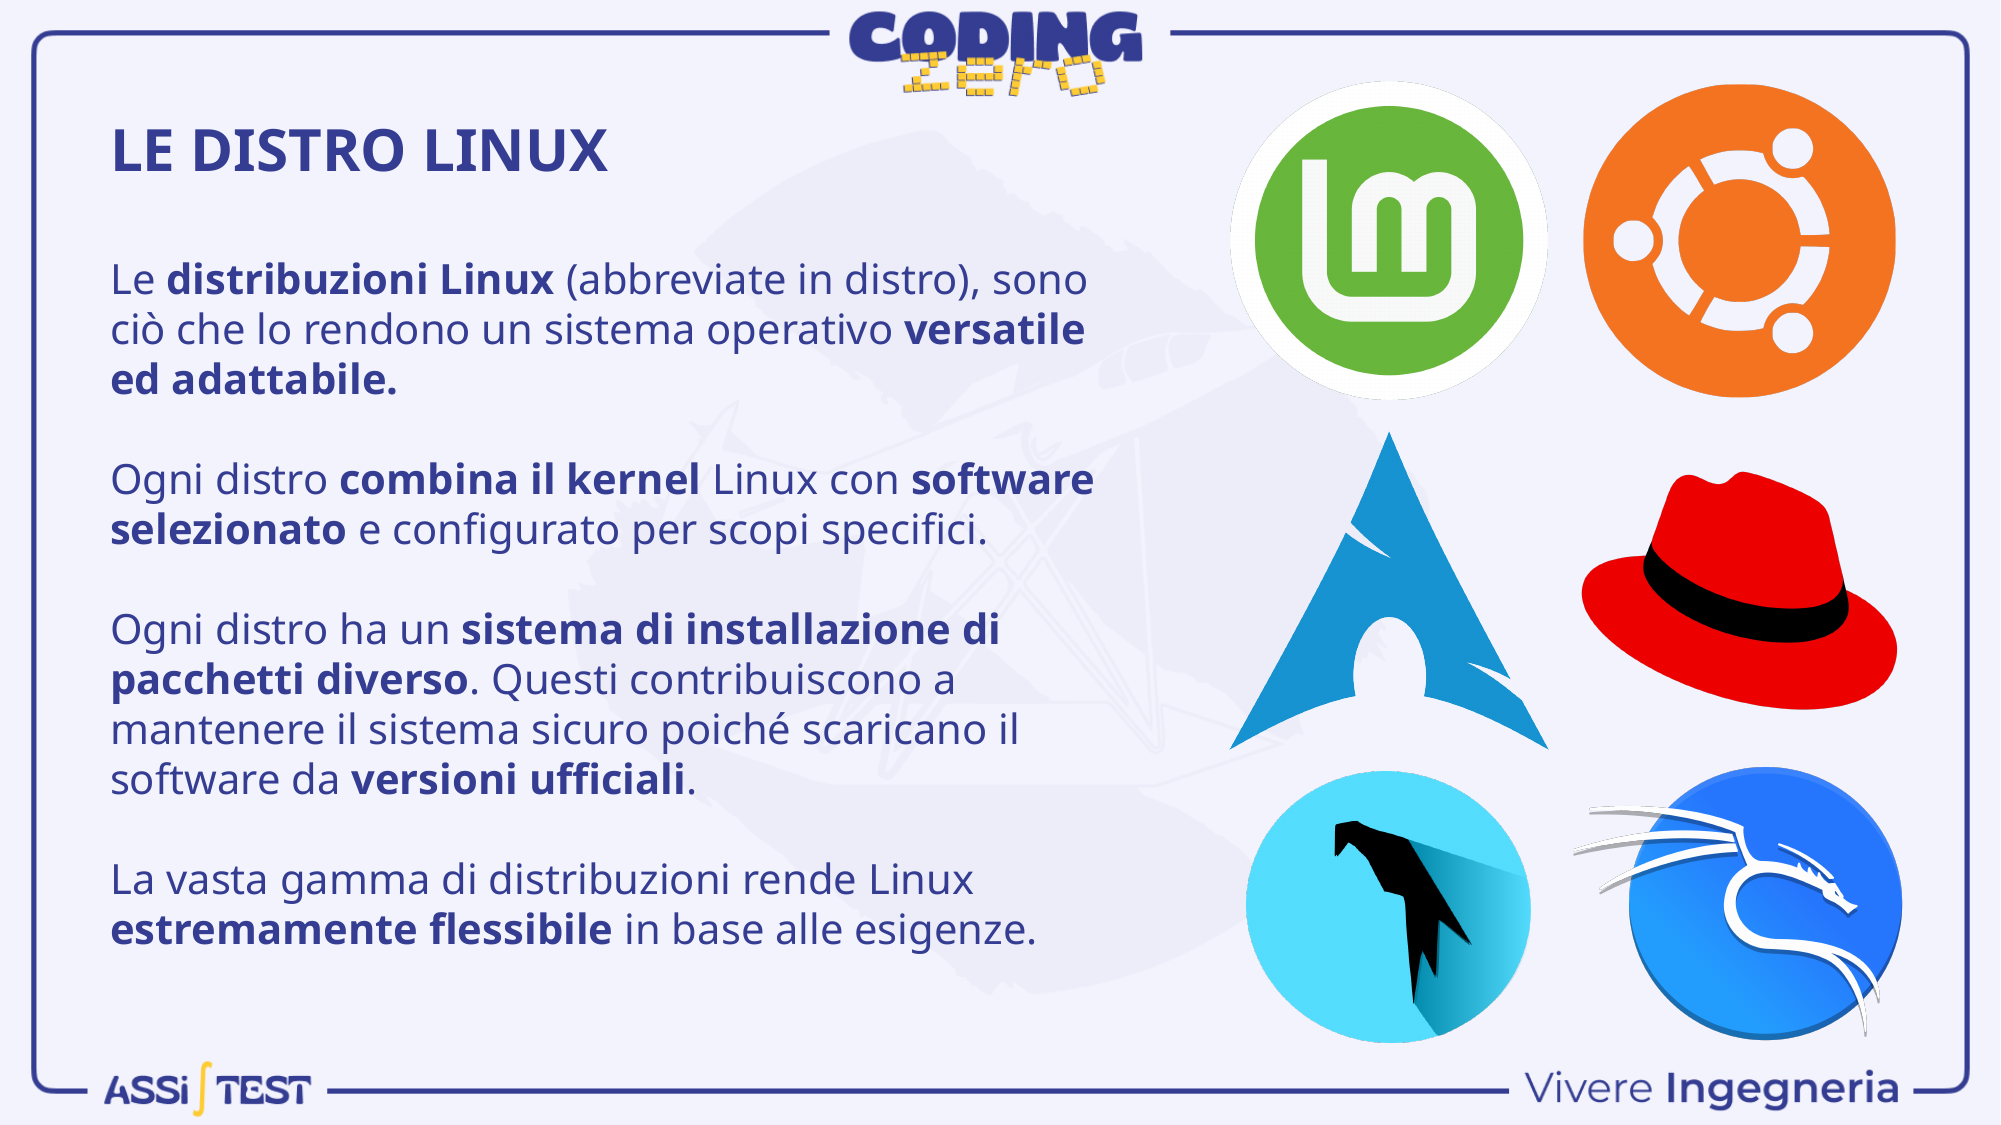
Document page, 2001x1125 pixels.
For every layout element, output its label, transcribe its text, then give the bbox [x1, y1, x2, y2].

picture [0, 0, 2001, 1125]
text_box LE DISTRO LINUX Le distribuzioni Linux (abbreviate in distro), sono ciò che lo rendono un sistema operativo versatile ed adattabile. Ogni distro combina il kernel Linux con software selezionato e configurato per scopi specifici. Ogni distro ha un sistema di installazione di pacchetti diverso. Questi contribuiscono a mantenere il sistema sicuro poiché scaricano il software da versioni ufficiali. La vasta gamma di distribuzioni rende Linux estremamente flessibile in base alle esigenze. [95, 105, 1115, 961]
